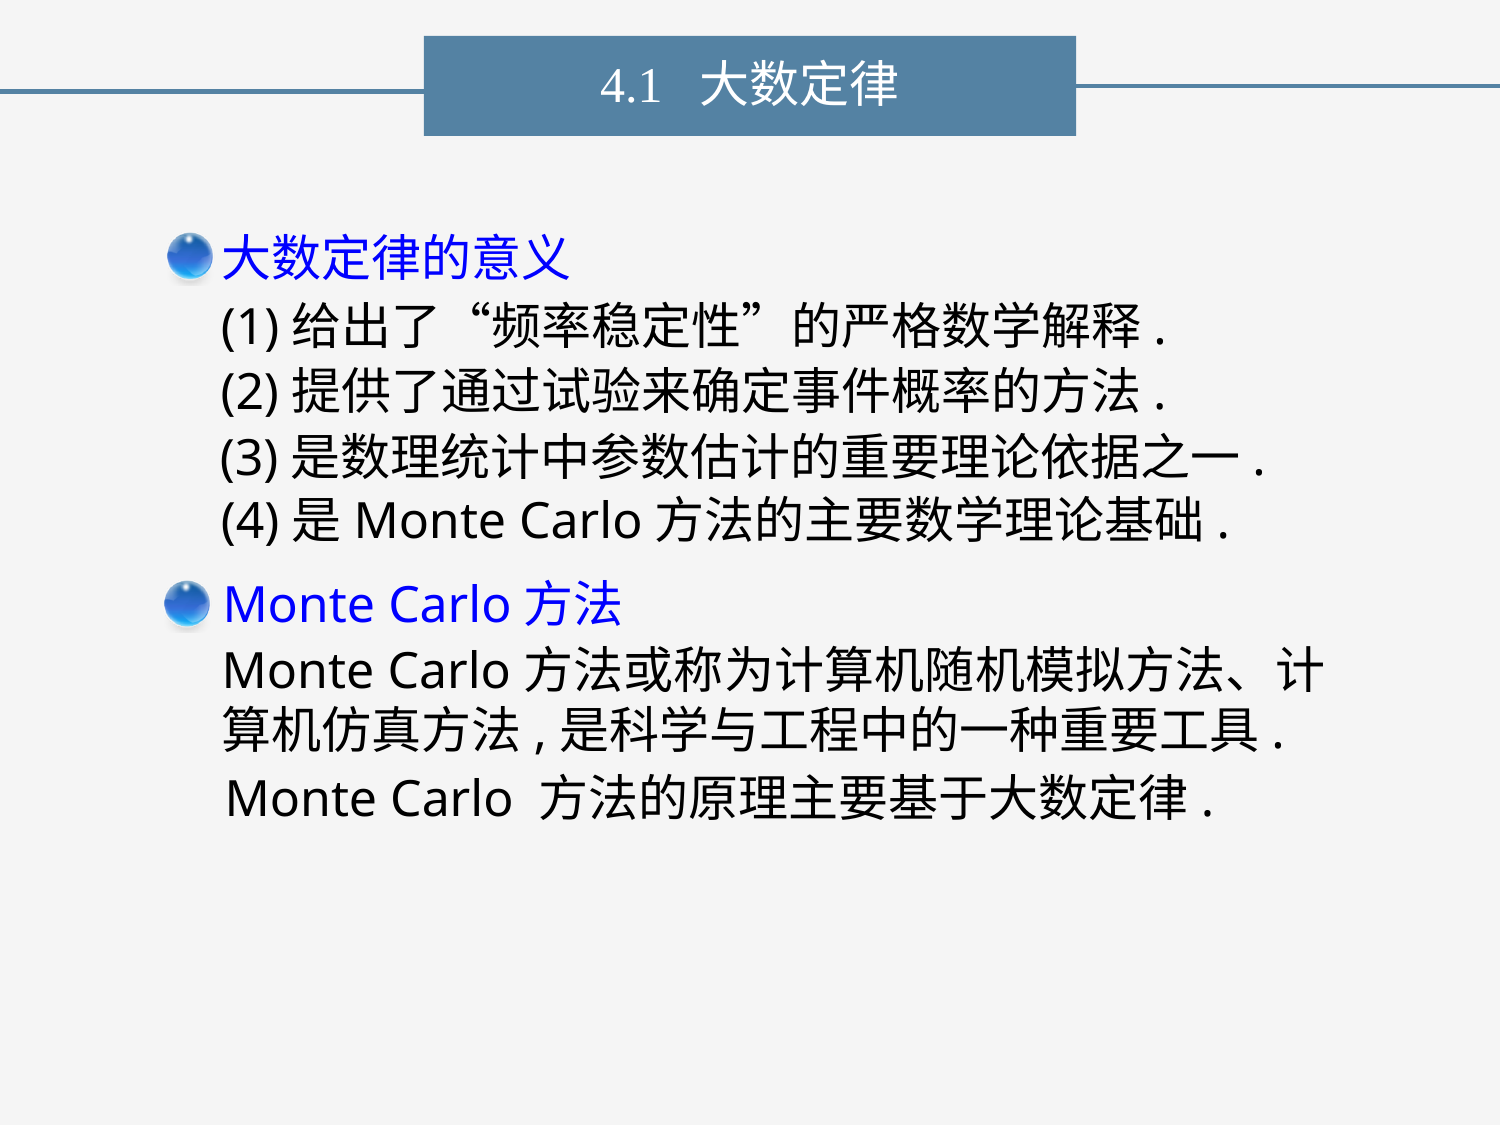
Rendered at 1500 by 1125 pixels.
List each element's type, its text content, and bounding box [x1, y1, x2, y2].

text_box Monte Carlo方法 [213, 568, 781, 634]
text_box (1)给出了“频率稳定性”的严格数学解释. [212, 290, 1266, 359]
text_box (3)是数理统计中参数估计的重要理论依据之一. [211, 420, 1284, 490]
picture [164, 230, 215, 286]
text_box 大数定律的意义 [213, 222, 671, 290]
text_box (2)提供了通过试验来确定事件概率的方法. [211, 354, 1188, 420]
text_box Monte Carlo 方法的原理主要基于大数定律. [215, 761, 1285, 831]
text_box (4)是Monte Carlo方法的主要数学理论基础. [212, 484, 1275, 554]
picture [161, 578, 212, 633]
text_box 4.1 大数定律 [423, 35, 1077, 136]
text_box Monte Carlo方法或称为计算机随机模拟方法、计算机仿真方法,是科学与工程中的一种重要工具. [212, 634, 1336, 763]
